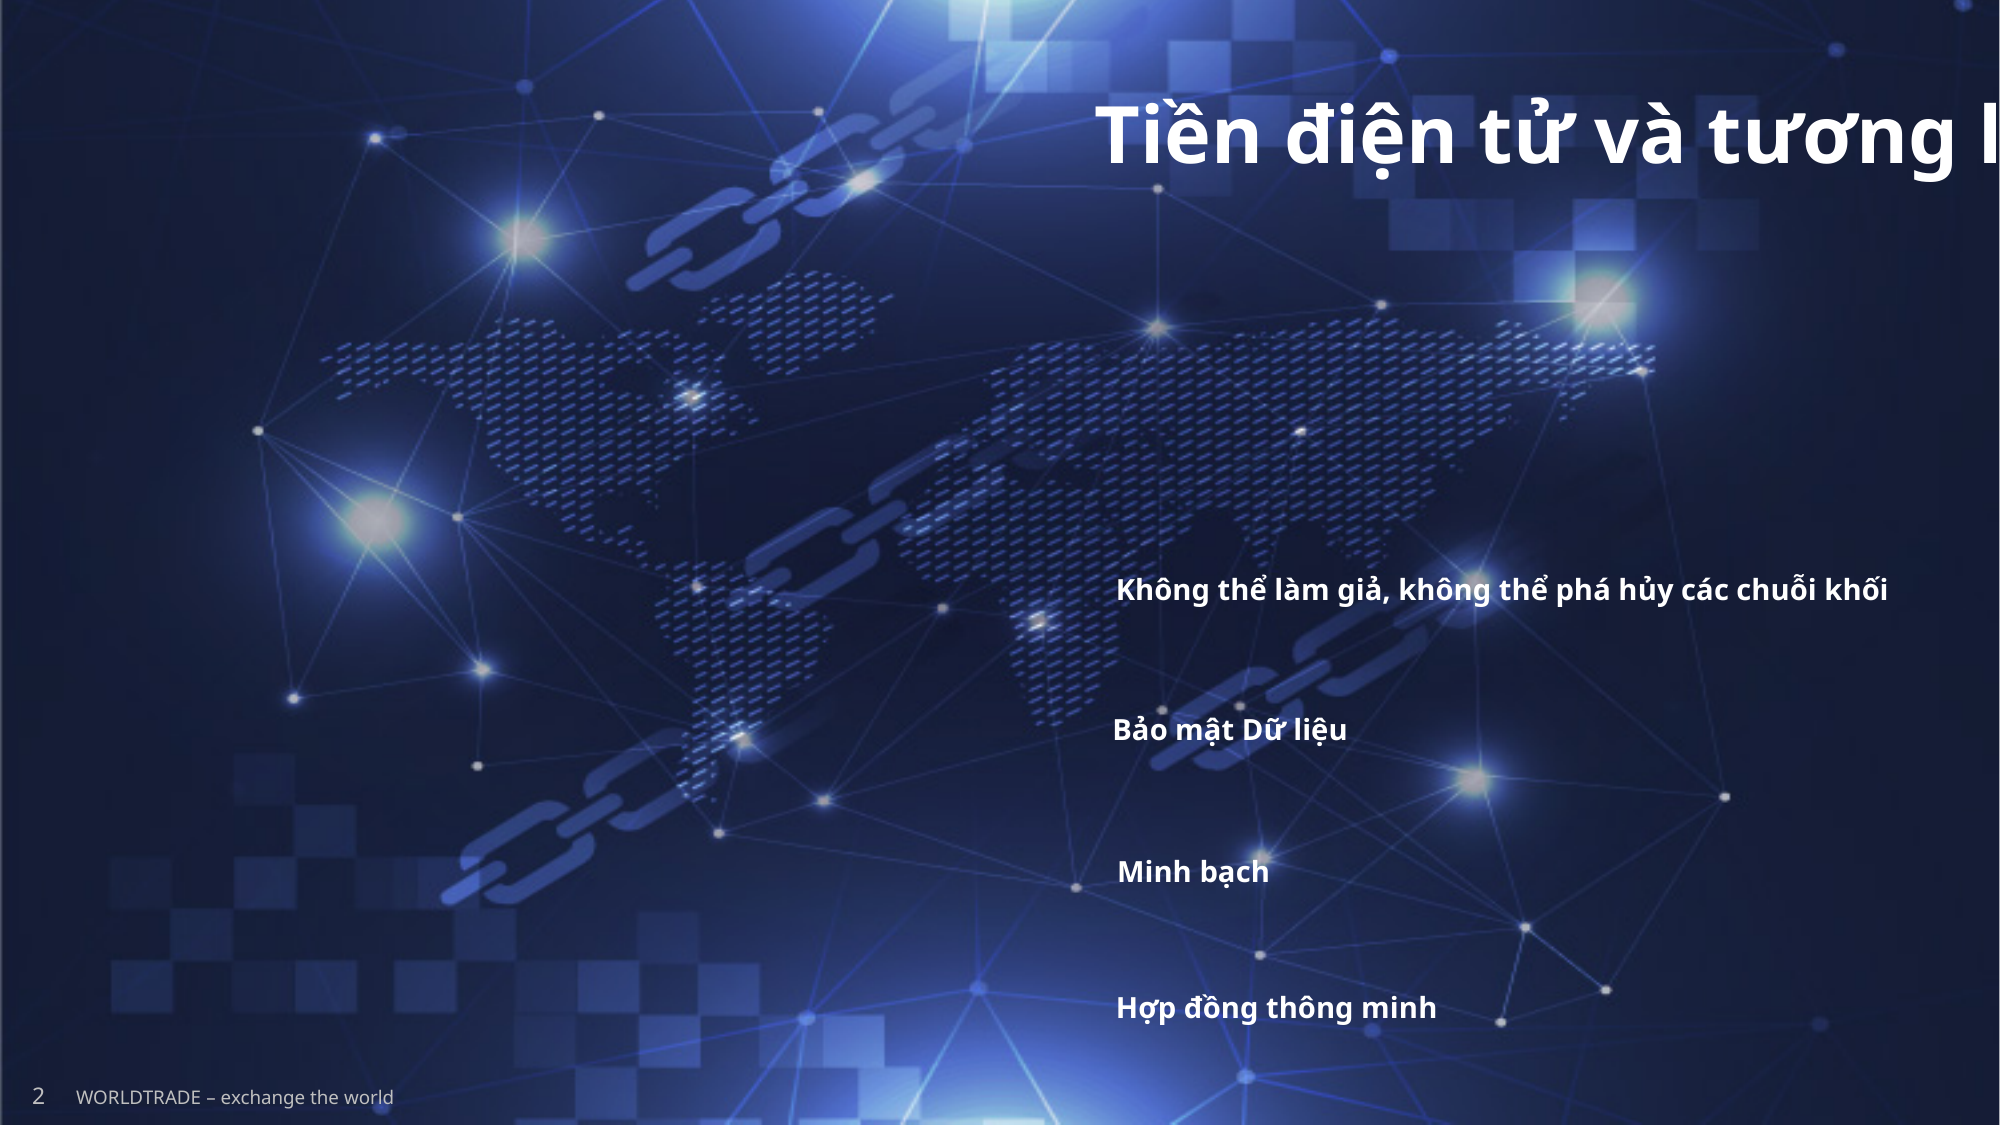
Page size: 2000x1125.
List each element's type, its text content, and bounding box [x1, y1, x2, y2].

text_box Bảo mật Dữ liệu [1097, 703, 2000, 754]
text_box Hợp đồng thông minh [1101, 981, 2000, 1032]
text_box Tiền điện tử và tương lai [1074, 73, 2000, 189]
picture [0, 0, 2000, 1125]
text_box Không thể làm giả, không thể phá hủy các chuỗi khối [1101, 564, 2000, 614]
text_box Minh bạch [1102, 845, 2000, 896]
